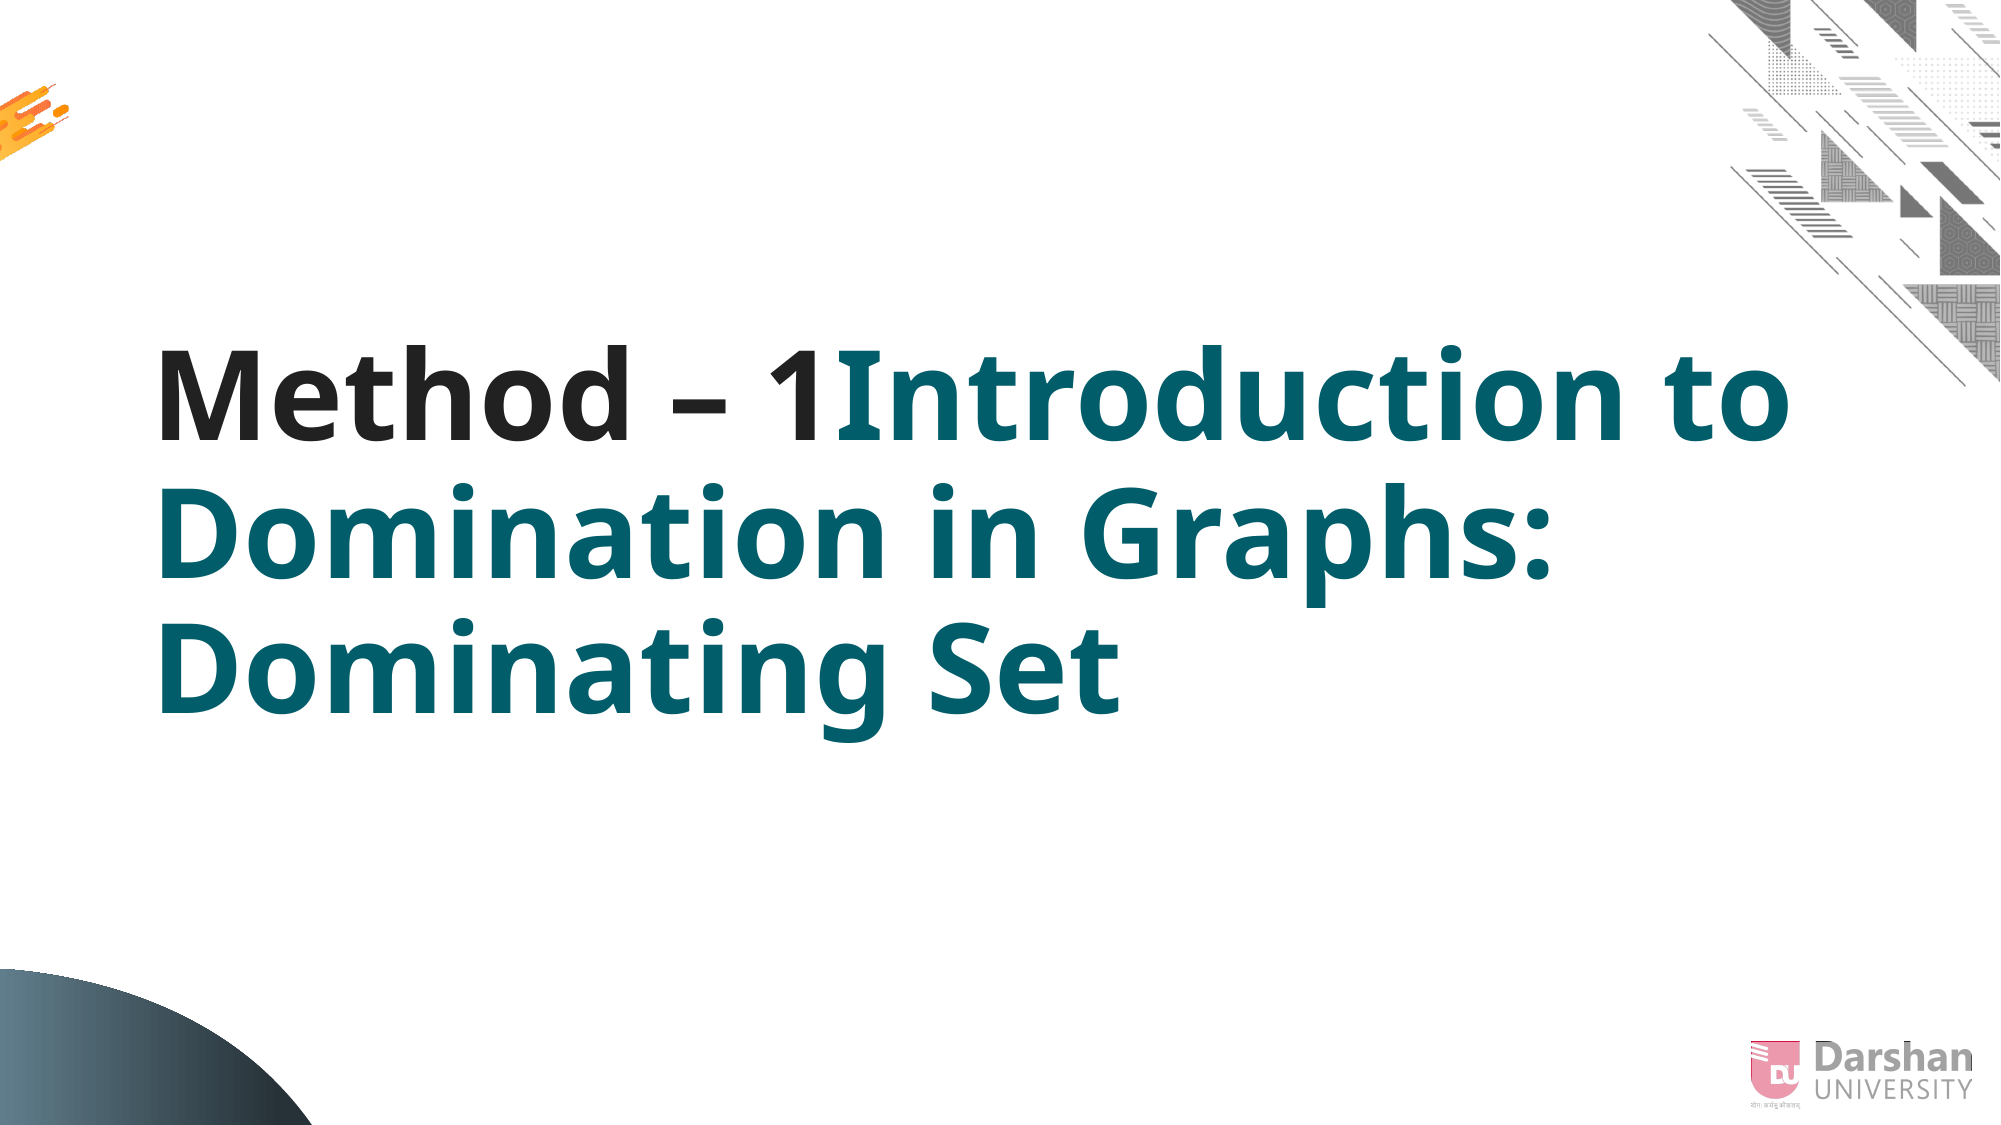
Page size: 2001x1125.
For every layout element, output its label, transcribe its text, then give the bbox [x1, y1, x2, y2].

text_box Give at least 2 dominating set for each of the following graphs [1751, 1041, 1972, 1109]
picture [0, 65, 90, 193]
title Method – 1 Introduction to Domination in Graphs: Dominating Set [136, 280, 1862, 749]
